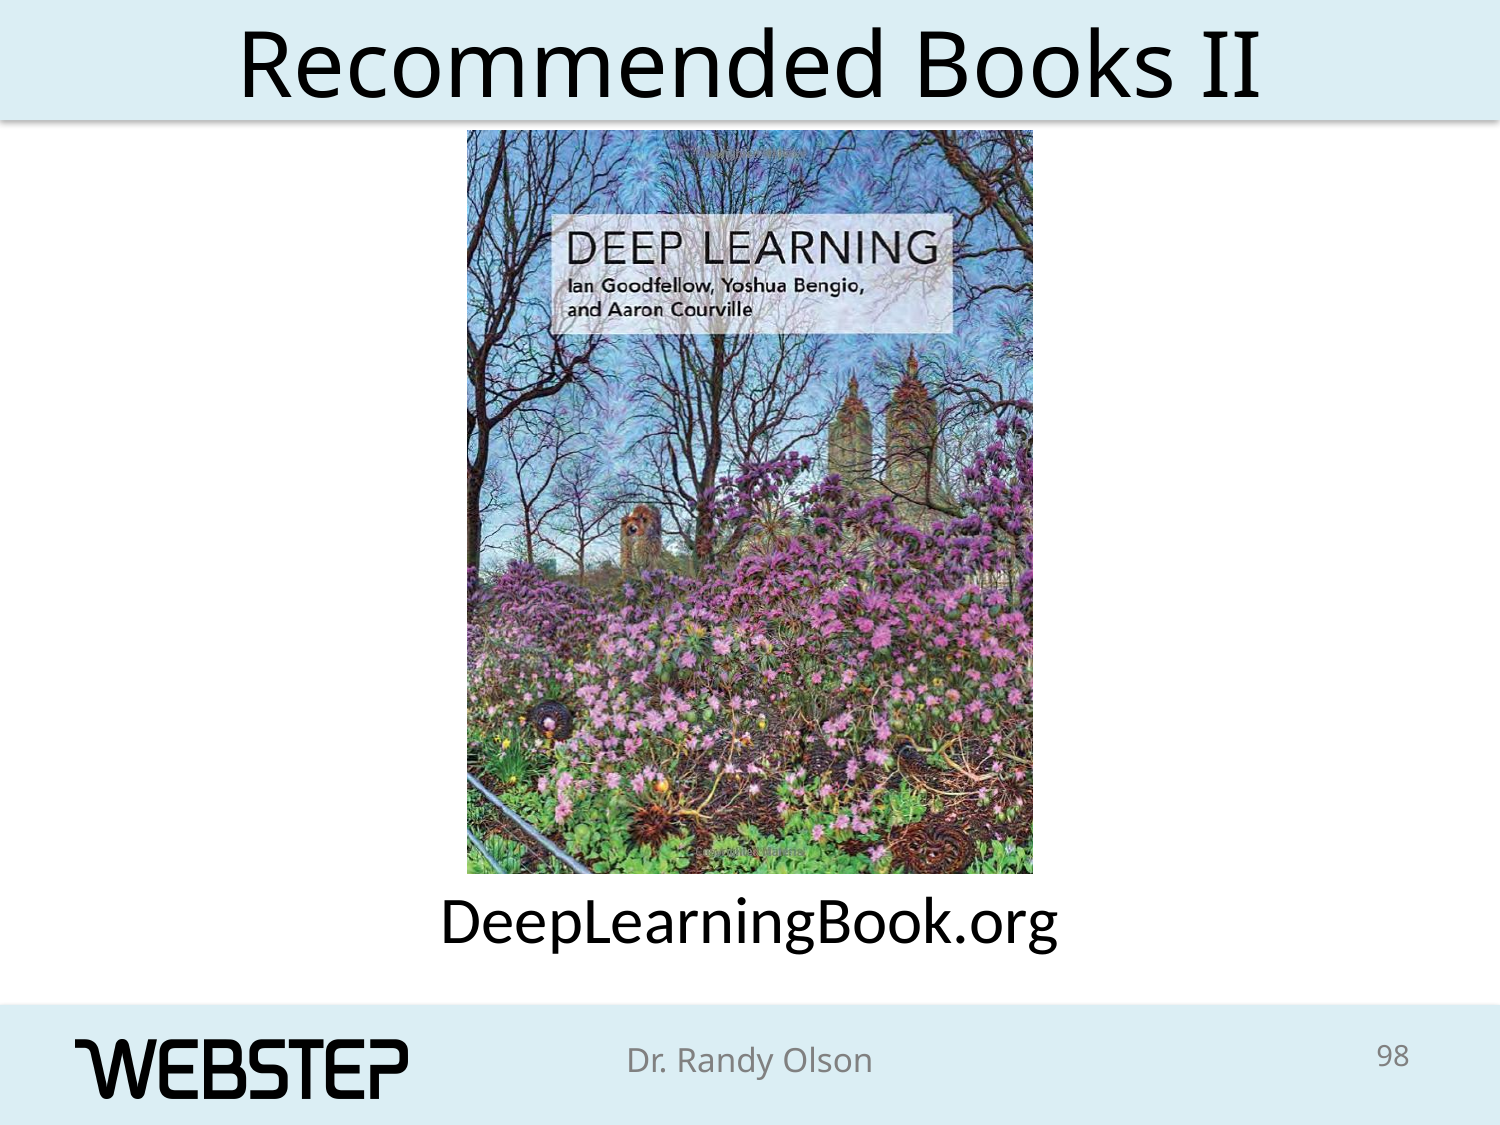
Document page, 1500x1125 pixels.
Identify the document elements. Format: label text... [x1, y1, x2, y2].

picture [75, 1039, 408, 1099]
picture [467, 130, 1033, 874]
text_box DeepLearningBook.org [425, 869, 1075, 964]
slide_number 98 [1310, 1026, 1425, 1088]
title Recommended Books II [75, 0, 1425, 155]
